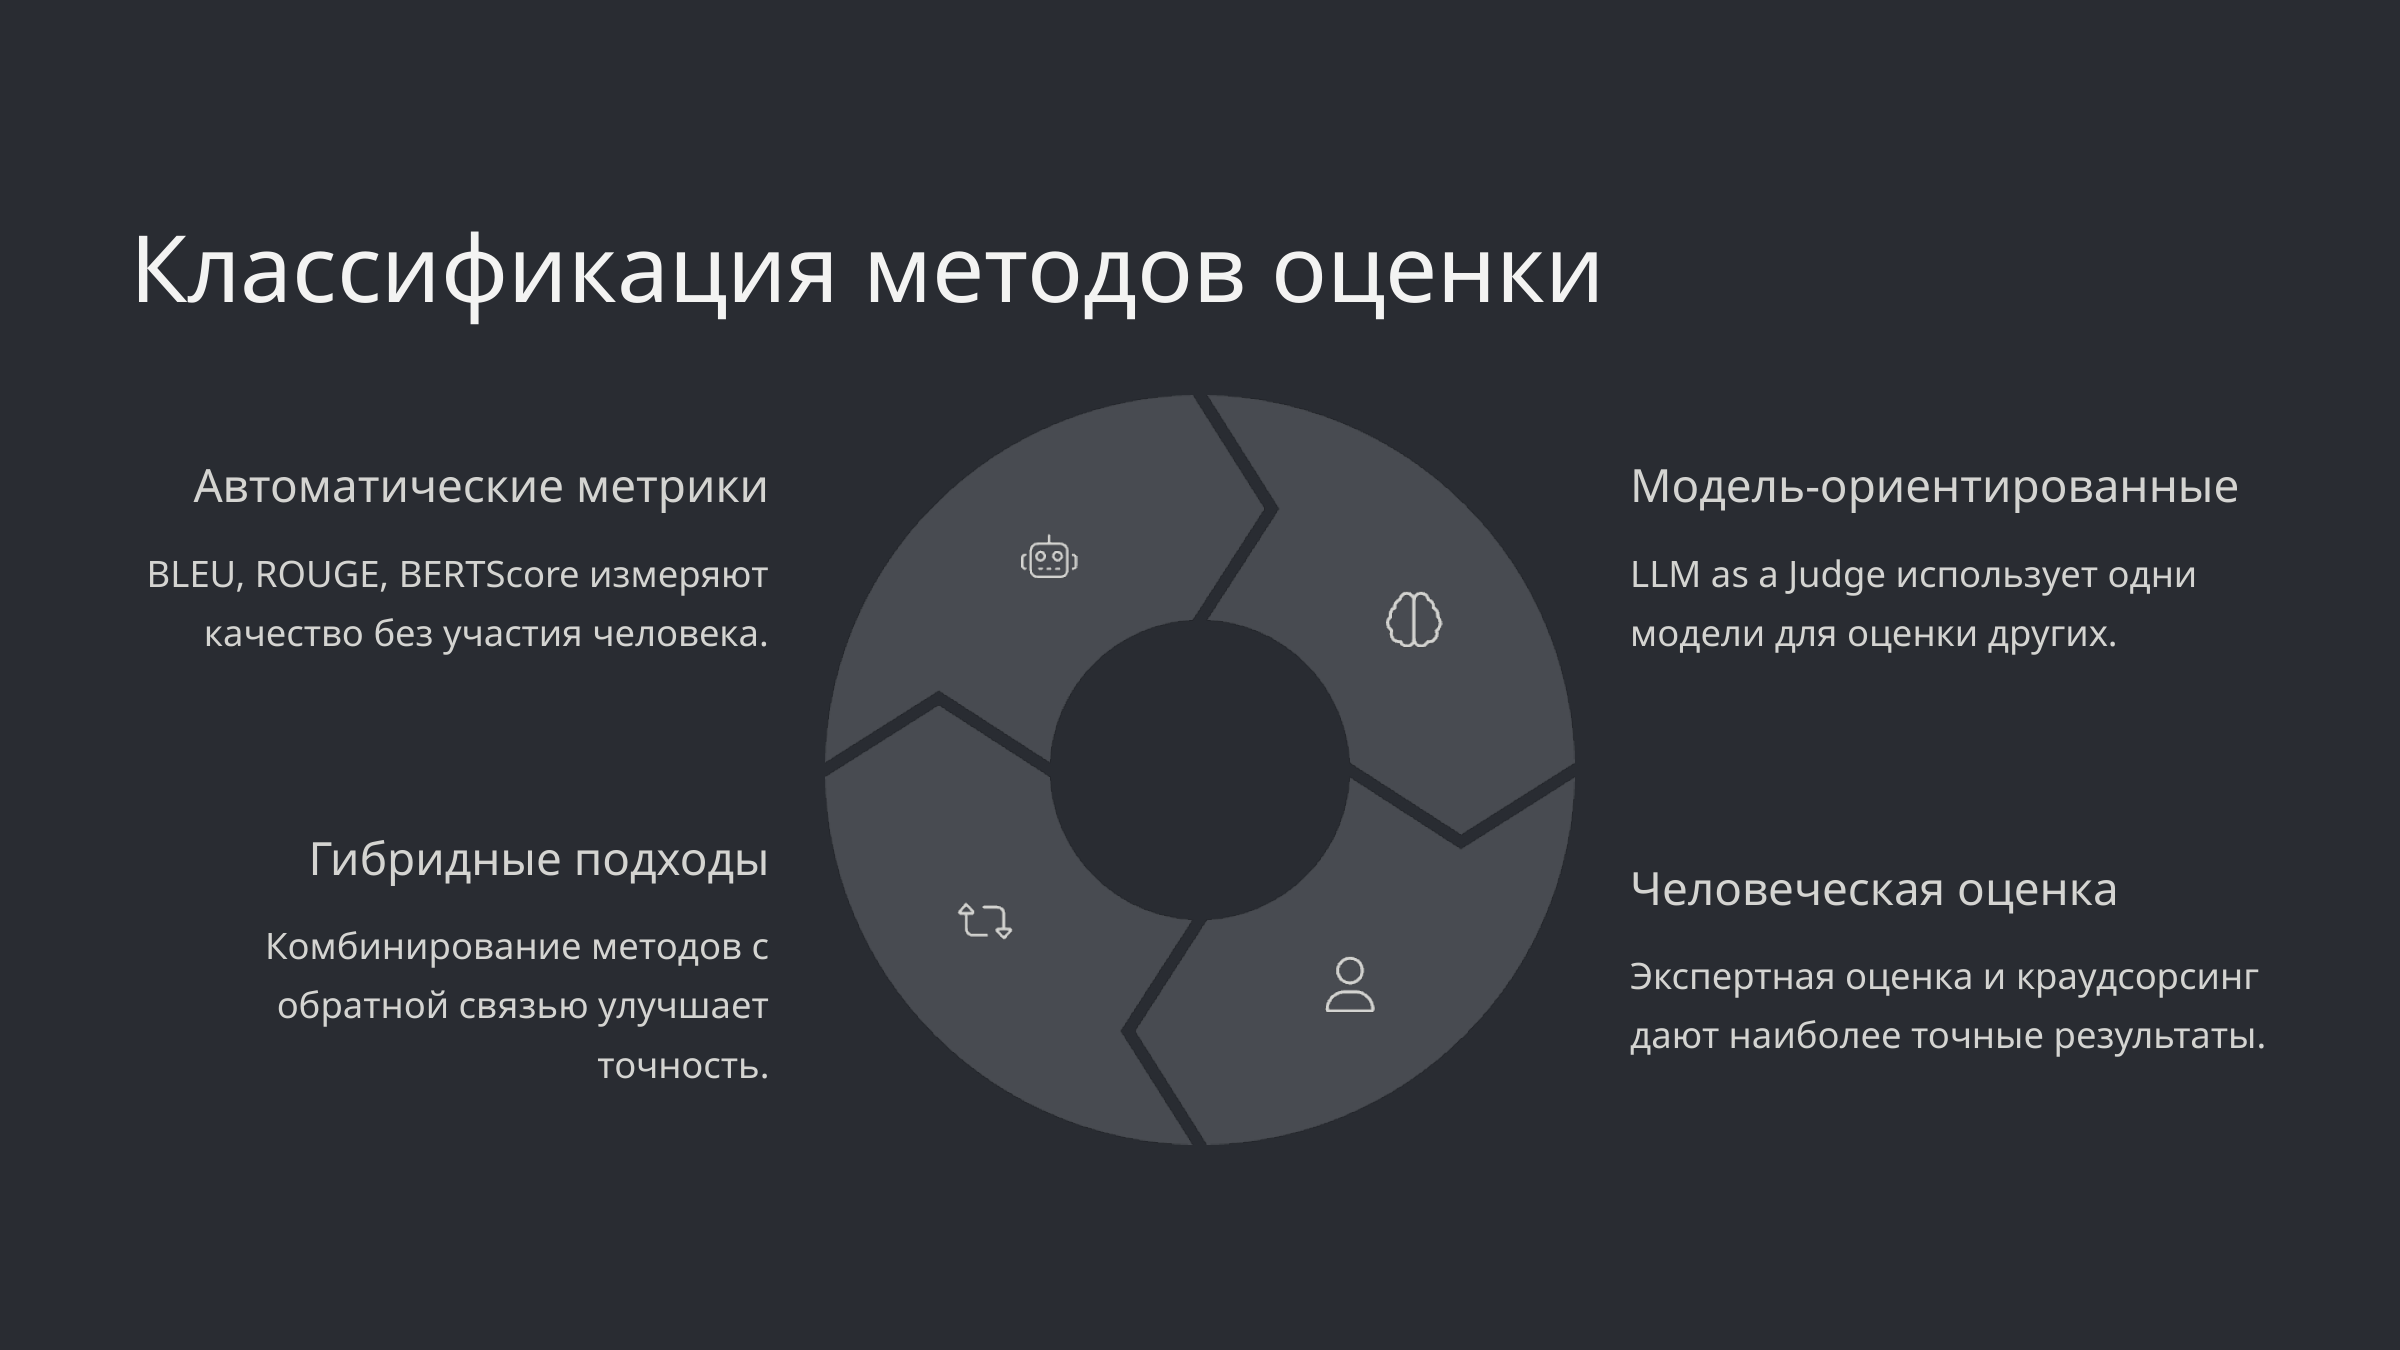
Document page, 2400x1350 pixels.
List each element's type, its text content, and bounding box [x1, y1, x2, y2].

text_box LLM as a Judge использует одни модели для оценки других. [1630, 534, 2270, 654]
text_box Автоматические метрики [201, 454, 770, 513]
text_box Экспертная оценка и краудсорсинг дают наиболее точные результаты. [1630, 937, 2270, 1057]
text_box Комбинирование методов с обратной связью улучшает точность. [130, 907, 770, 1087]
text_box BLEU, ROUGE, BERTScore измеряют качество без участия человека. [130, 534, 770, 654]
text_box Модель-ориентированные [1630, 454, 2228, 513]
text_box Гибридные подходы [304, 827, 770, 886]
text_box Человеческая оценка [1630, 856, 2116, 915]
text_box Классификация методов оценки [130, 205, 1587, 322]
picture [825, 395, 1575, 1145]
